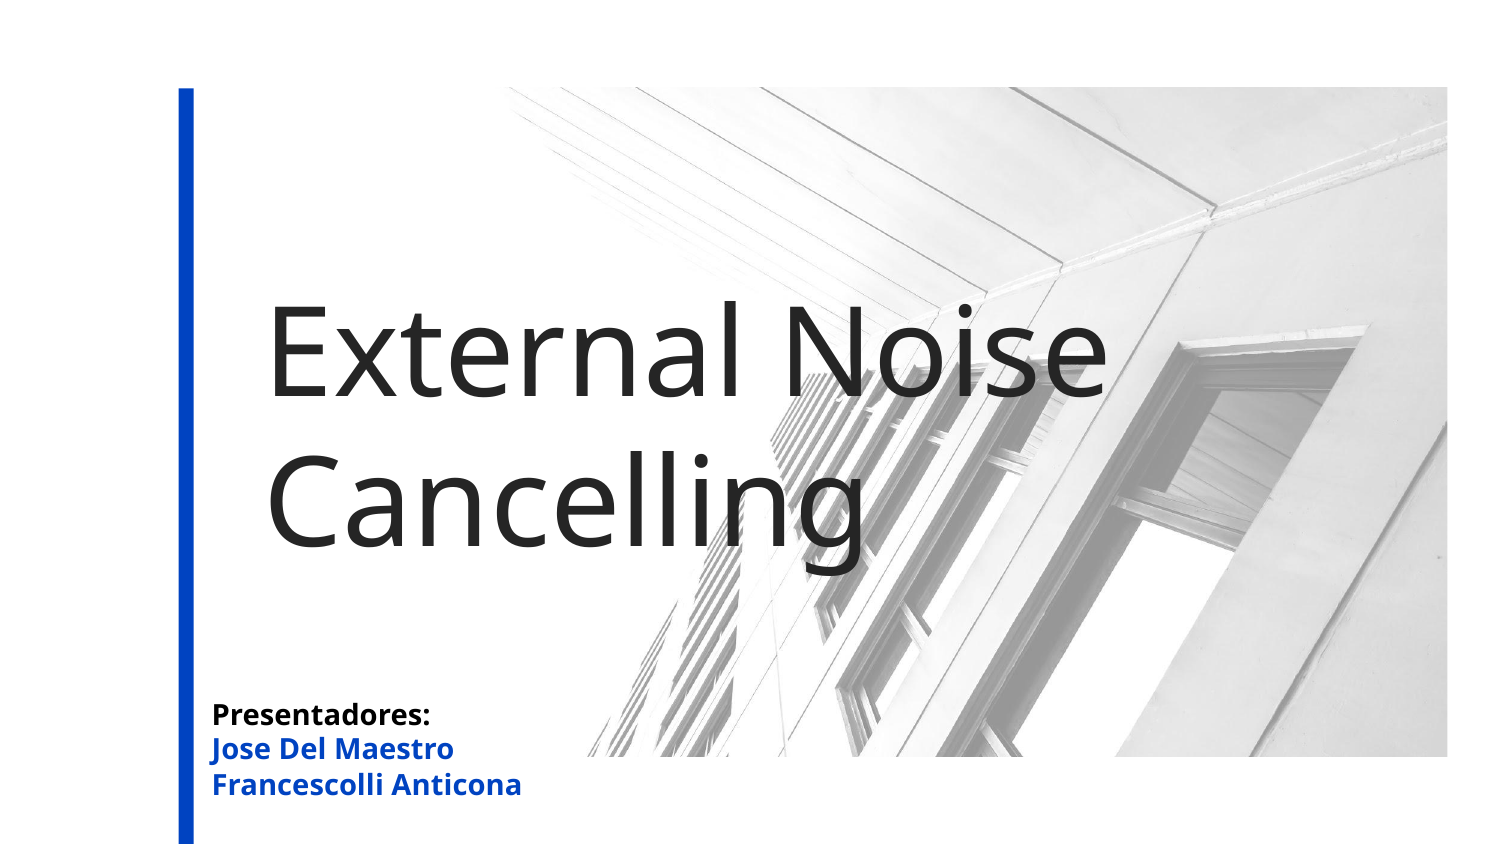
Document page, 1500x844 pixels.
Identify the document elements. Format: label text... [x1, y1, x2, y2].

picture [196, 87, 1448, 757]
subtitle Presentadores: Jose Del Maestro Francescolli Anticona [196, 764, 583, 816]
